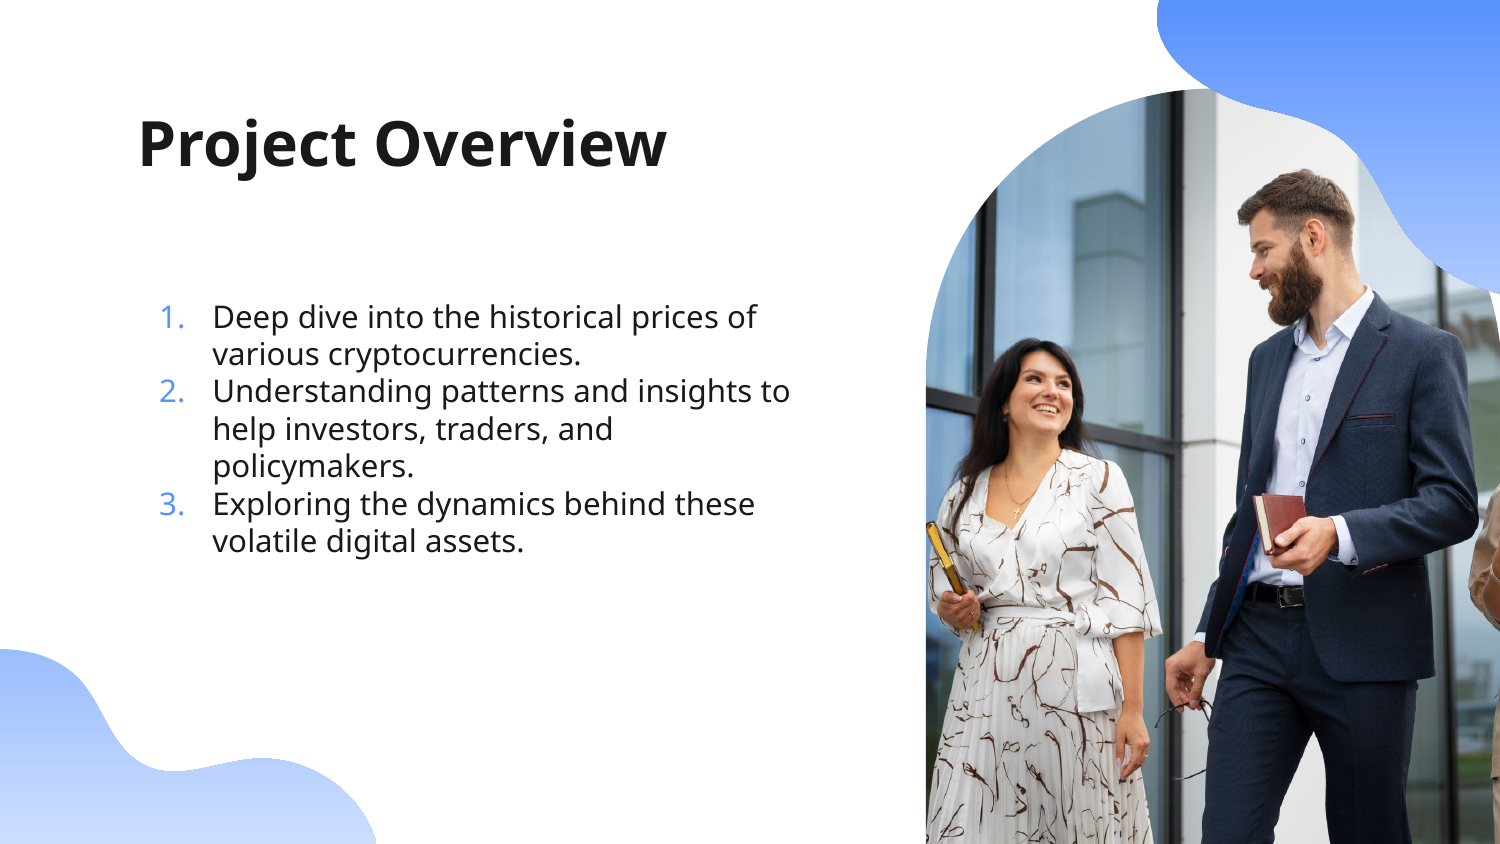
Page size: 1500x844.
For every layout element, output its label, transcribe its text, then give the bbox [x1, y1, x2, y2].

title Project Overview [122, 88, 827, 223]
text_box [1156, 0, 1500, 86]
picture [925, 88, 1500, 844]
subtitle Deep dive into the historical prices of various cryptocurrencies. Understanding patterns and insights to help investors, traders, and policymakers. Exploring the dynamics behind these volatile digital assets. [122, 223, 827, 601]
